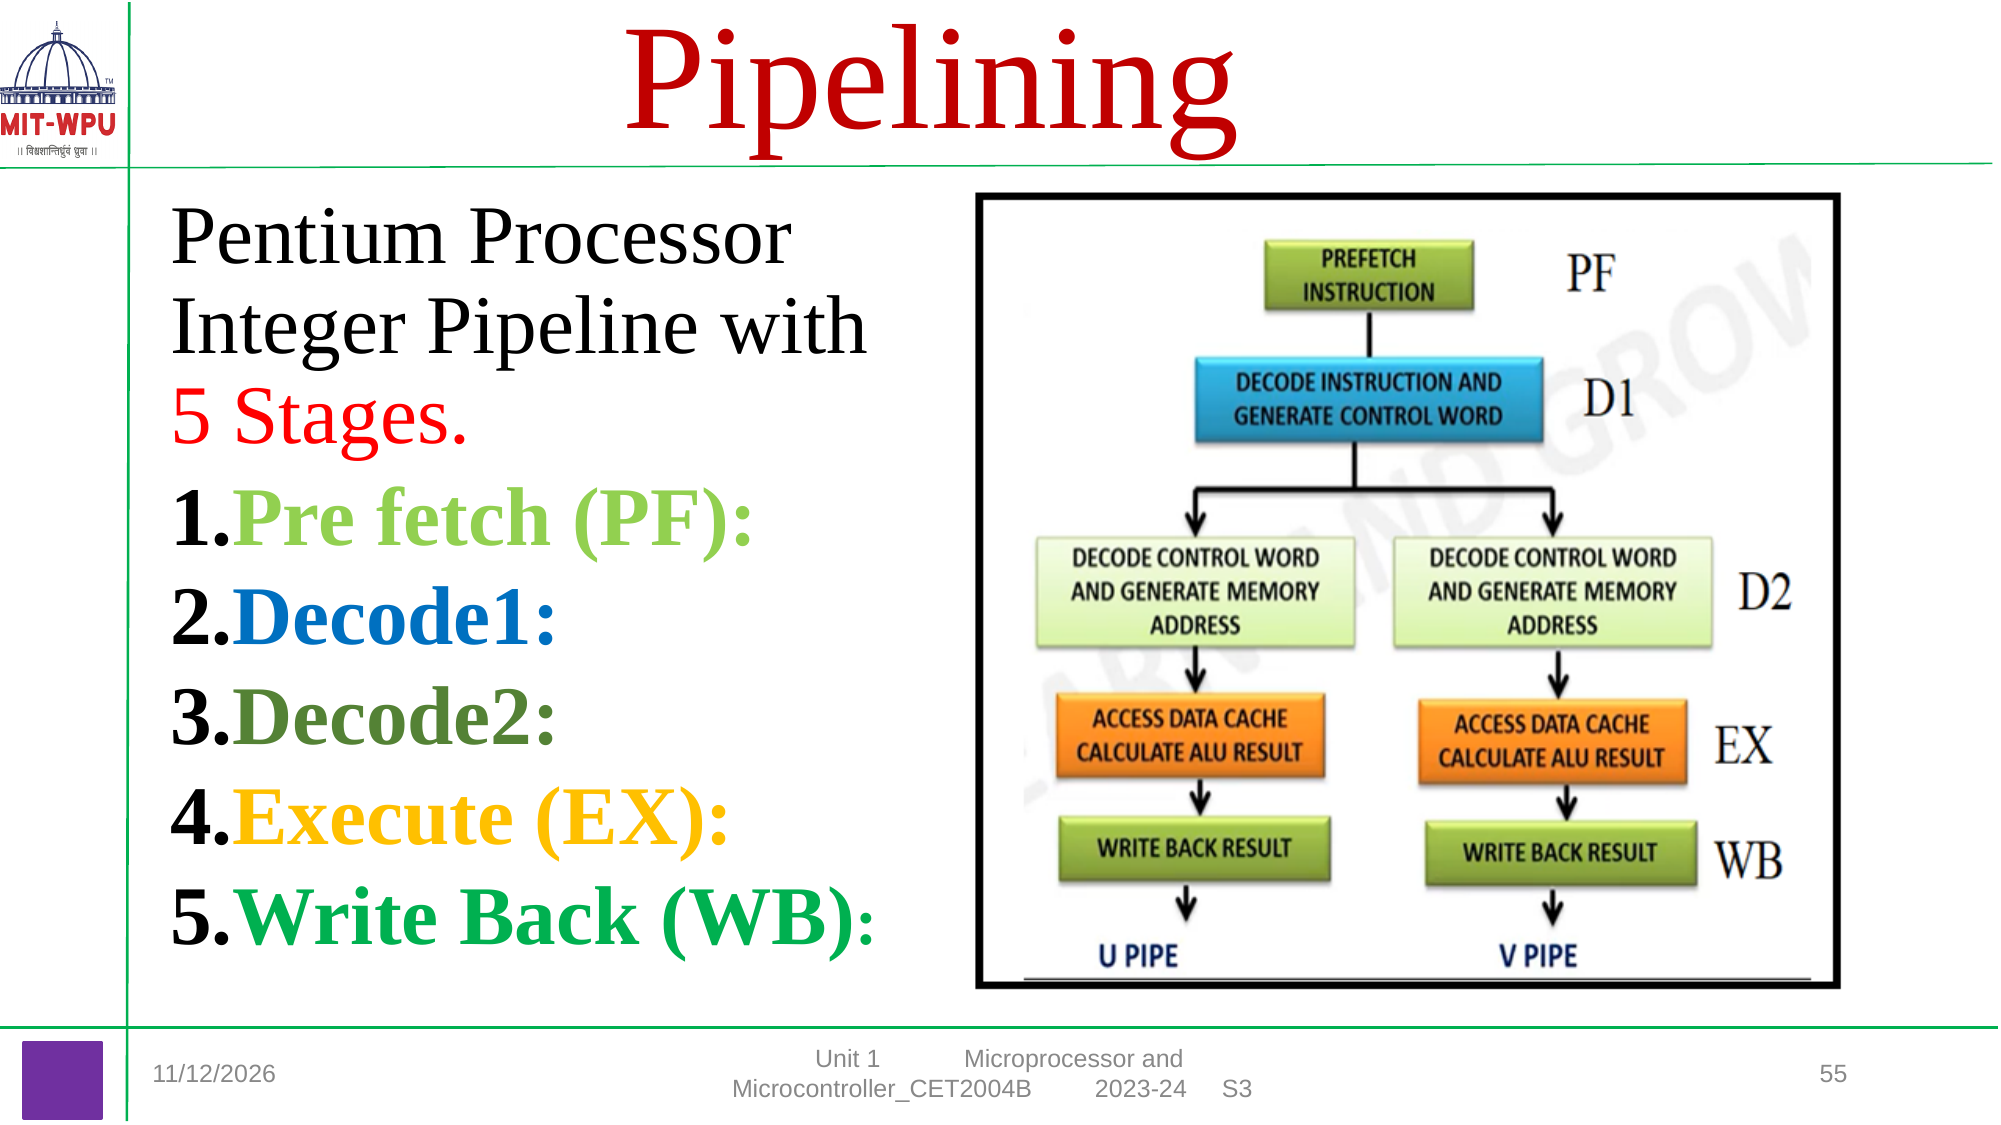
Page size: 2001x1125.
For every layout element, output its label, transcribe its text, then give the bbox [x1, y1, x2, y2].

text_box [126, 1, 130, 1026]
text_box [126, 1039, 130, 1122]
picture [0, 20, 126, 159]
title Pipelining [532, 4, 1331, 156]
picture [960, 175, 1863, 1013]
list Pentium Processor Integer Pipeline with 5 Stages. Pre fetch (PF): Decode1: Decode2: Execute (EX): Write Back (WB): [154, 184, 910, 1013]
footer Unit 1 Microprocessor and Microcontroller_CET2004B 2023-24 S3 [662, 1042, 1338, 1103]
slide_number 55 [1412, 1042, 1863, 1103]
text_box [135, 163, 1993, 169]
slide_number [137, 1042, 588, 1103]
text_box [0, 163, 121, 169]
text_box [22, 1041, 103, 1120]
